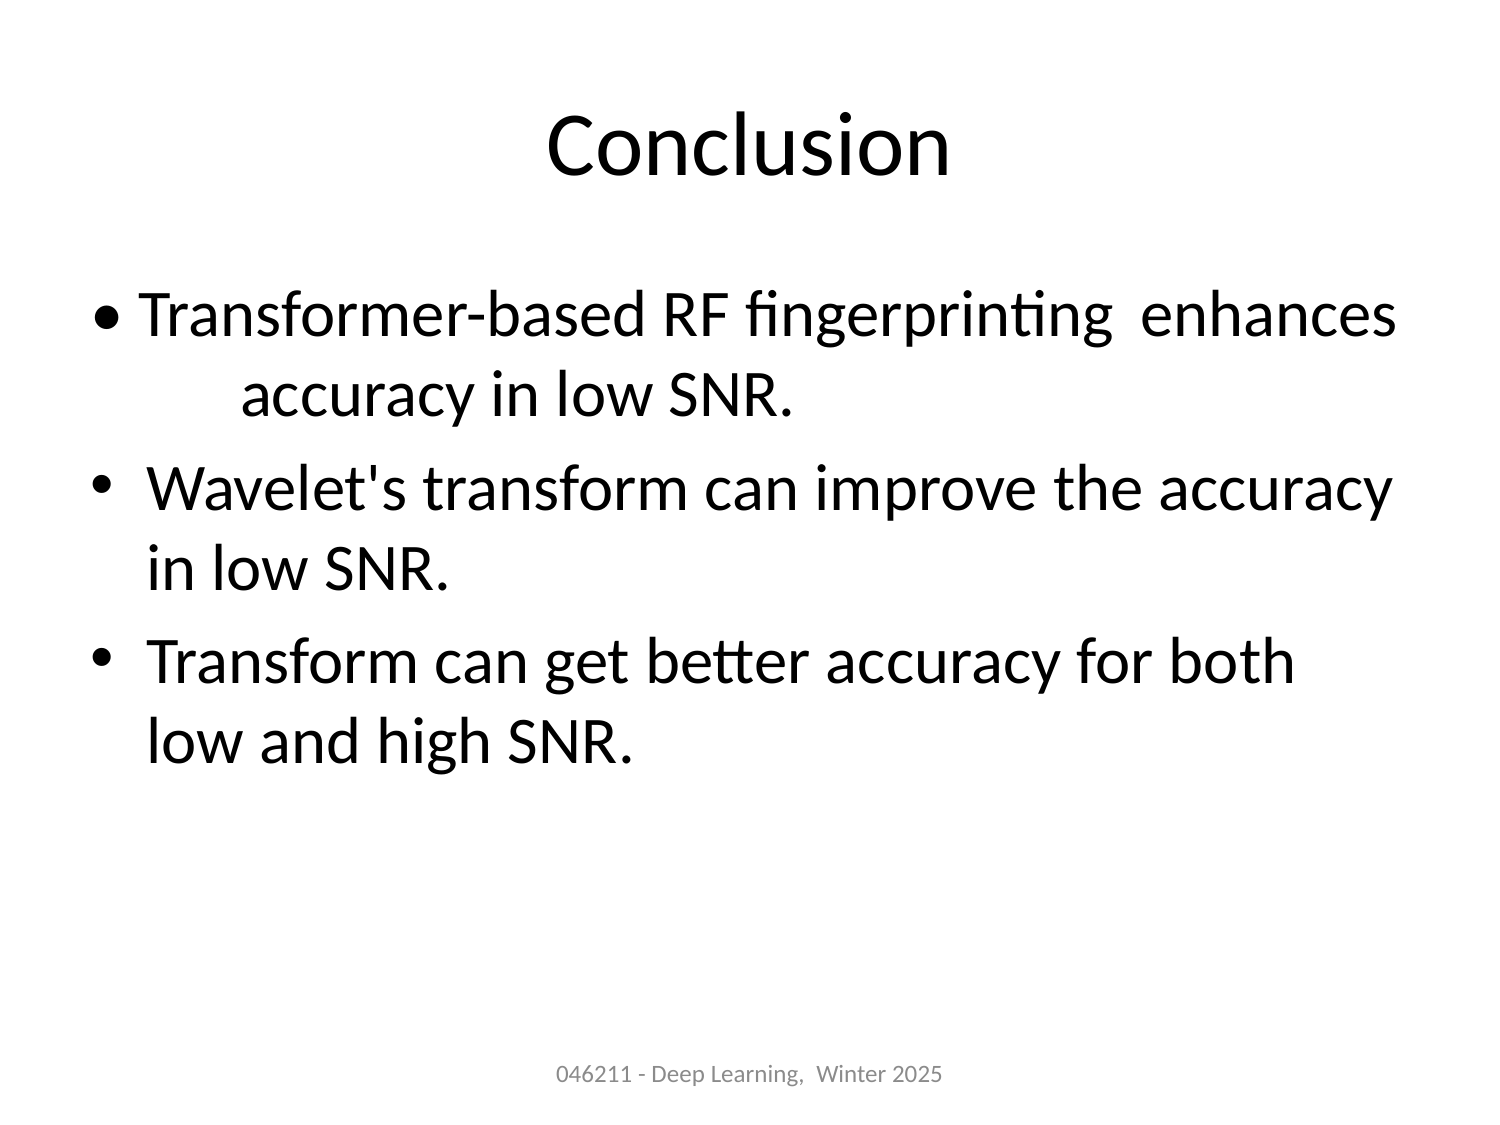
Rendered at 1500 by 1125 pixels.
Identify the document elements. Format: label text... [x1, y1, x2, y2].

footer 046211 - Deep Learning, Winter 2025 [512, 1042, 988, 1103]
title Conclusion [75, 45, 1425, 233]
list • Transformer-based RF fingerprinting enhances accuracy in low SNR. Wavelet's transform can improve the accuracy in low SNR. Transform can get better accuracy for both low and high SNR. [75, 262, 1425, 1005]
